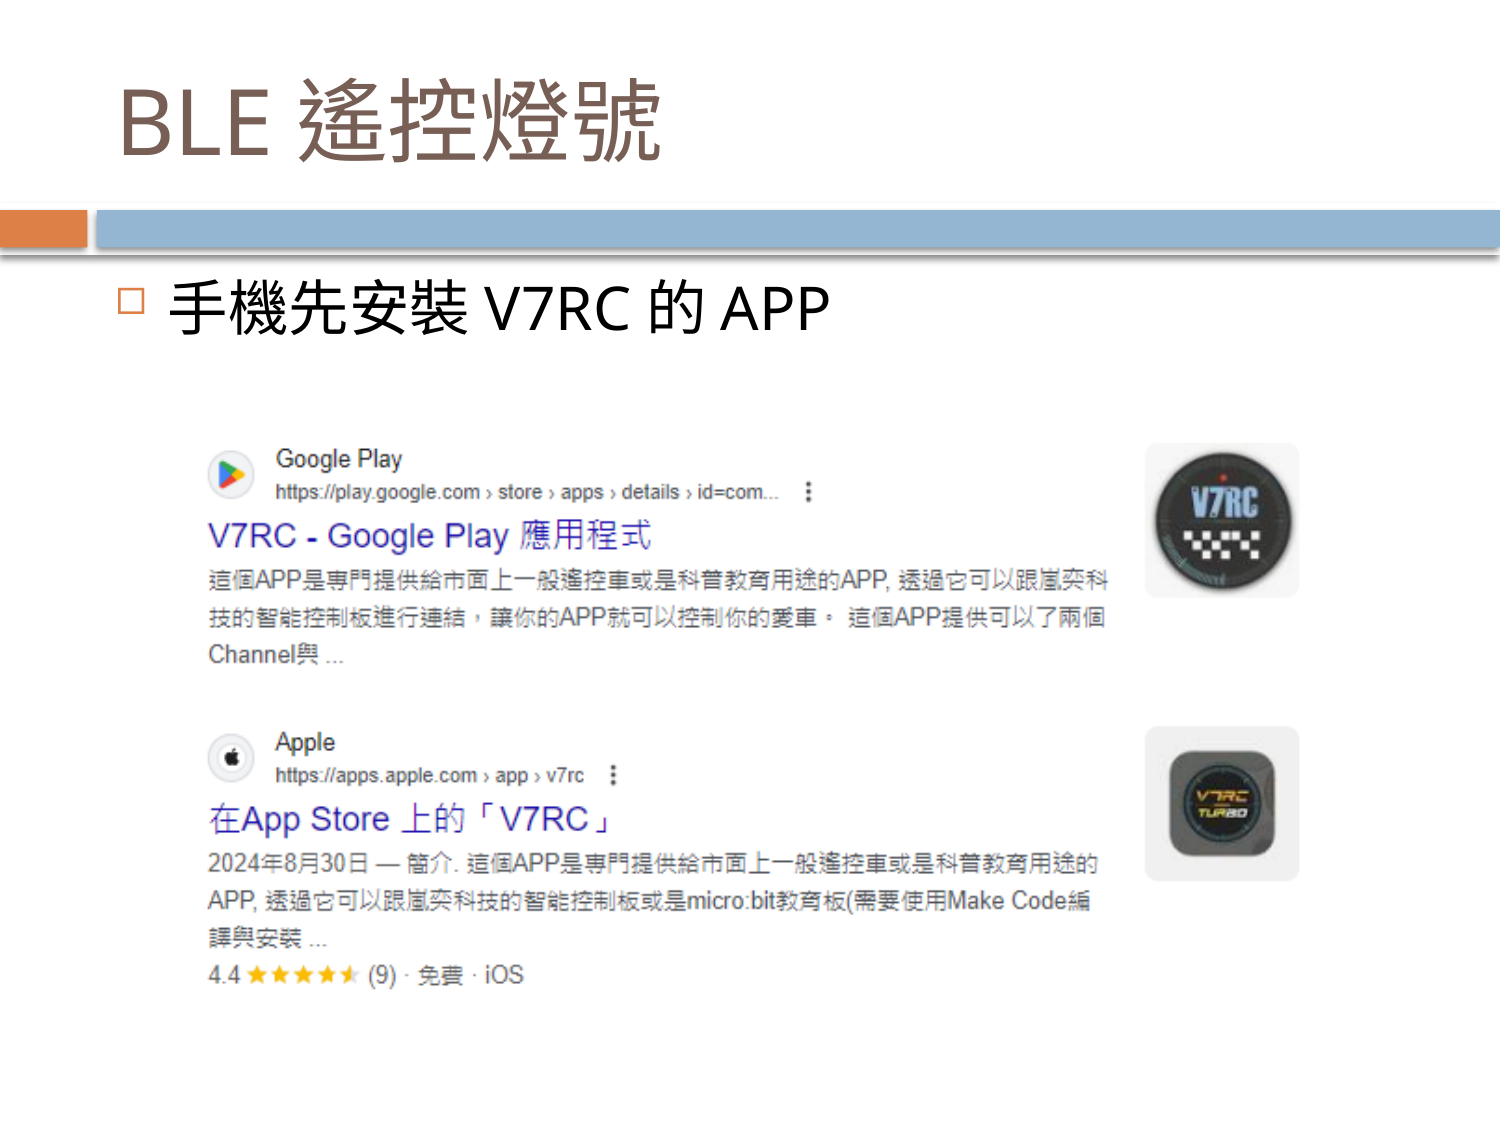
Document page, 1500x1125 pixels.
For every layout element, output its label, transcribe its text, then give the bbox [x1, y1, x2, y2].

title BLE遙控燈號 [100, 37, 1438, 200]
list 手機先安裝V7RC的APP [100, 262, 1438, 1000]
picture [170, 408, 1377, 1038]
